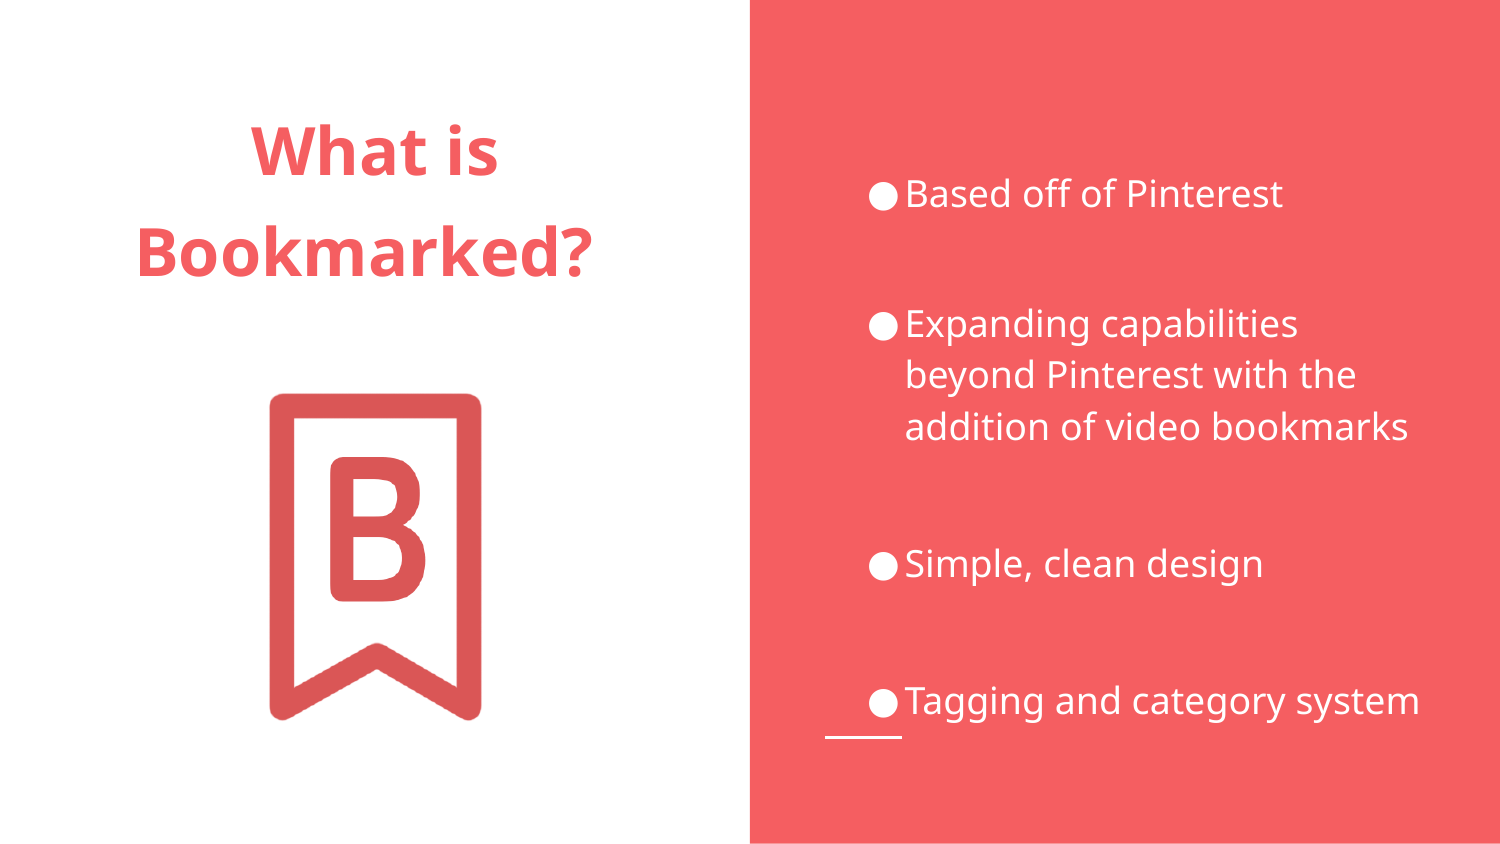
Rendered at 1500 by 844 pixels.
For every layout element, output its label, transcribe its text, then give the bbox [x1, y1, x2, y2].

list Based off of Pinterest Expanding capabilities beyond Pinterest with the addition of video bookmarks Simple, clean design Tagging and category system [814, 181, 1444, 788]
picture [202, 384, 548, 730]
title What is Bookmarked? [43, 108, 708, 309]
